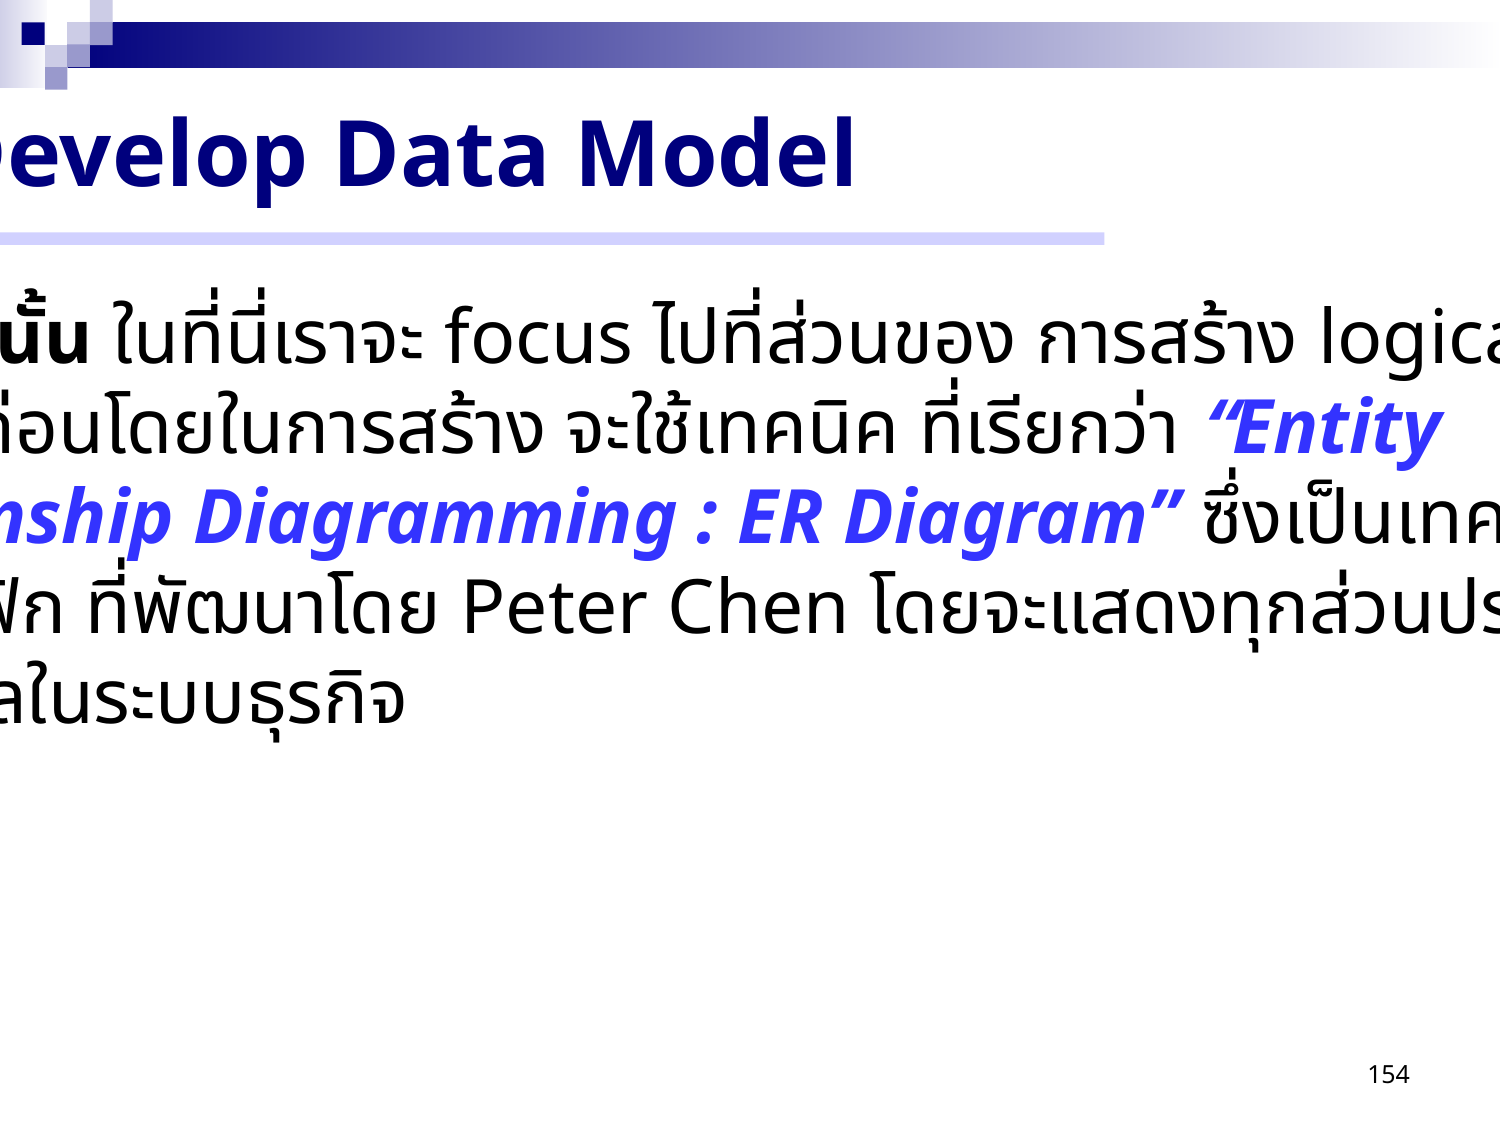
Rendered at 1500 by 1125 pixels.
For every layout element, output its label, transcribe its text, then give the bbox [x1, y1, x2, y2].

text_box ดังนั้น ในที่นี่เราจะ focus ไปที่ส่วนของ การสร้าง logical data Model ก่อนโดยในการสร้าง จะใช้เทคนิค ที่เรียกว่า “Entity Relationship Diagramming : ER Diagram” ซึ่งเป็นเทคนิคการวาด ภาพกราฟิก ที่พัฒนาโดย Peter Chen โดยจะแสดงทุกส่วนประกอบ ของข้อมูลในระบบธุรกิจ [0, 281, 1500, 836]
text_box Develop Data Model [0, 87, 874, 213]
slide_number 154 [1074, 1024, 1426, 1101]
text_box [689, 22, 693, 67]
